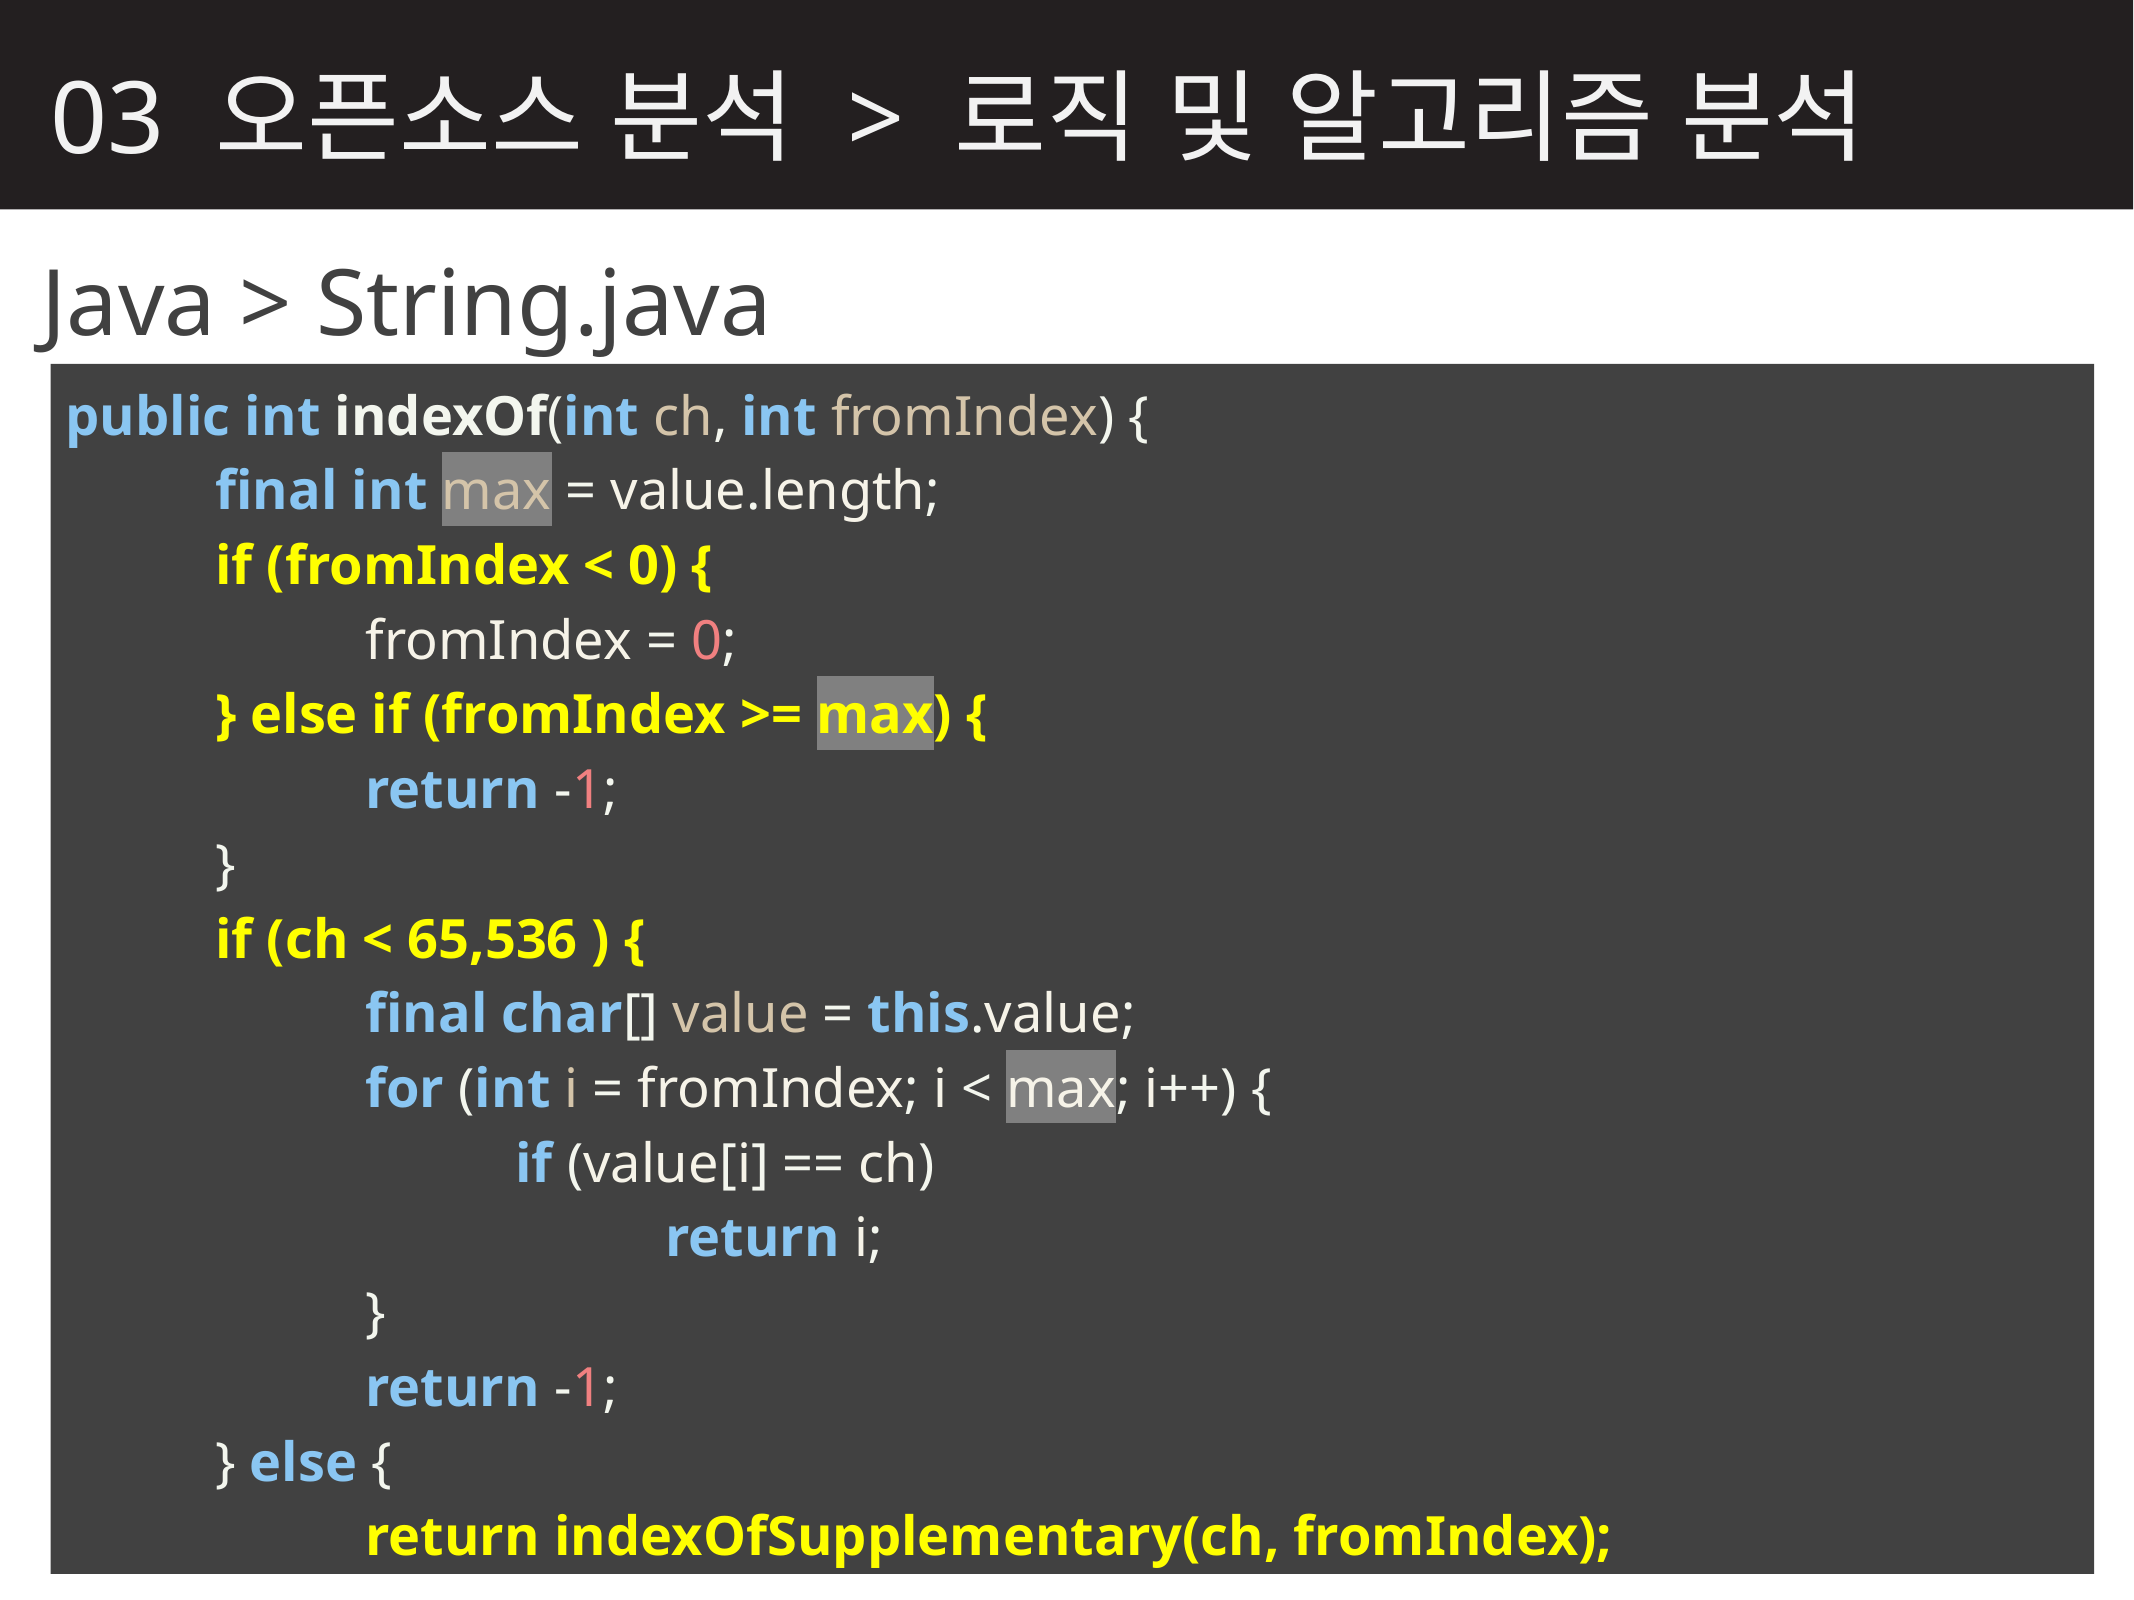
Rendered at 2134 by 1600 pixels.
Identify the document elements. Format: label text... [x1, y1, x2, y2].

text_box 03 오픈소스 분석 > 로직 및 알고리즘 분석 [36, 22, 1882, 182]
text_box public int indexOf(int ch, int fromIndex) { final int max = value.length; if (fromIndex < 0) { fromIndex = 0; } else if (fromIndex >= max) { return -1; } if (ch < 65,536 ) { final char[] value = this.value; for (int i = fromIndex; i < max; i++) { if (value[i] == ch) return i; } return -1; } else { return indexOfSupplementary(ch, fromIndex); [50, 363, 2095, 1574]
text_box Java > String.java [27, 236, 2095, 362]
